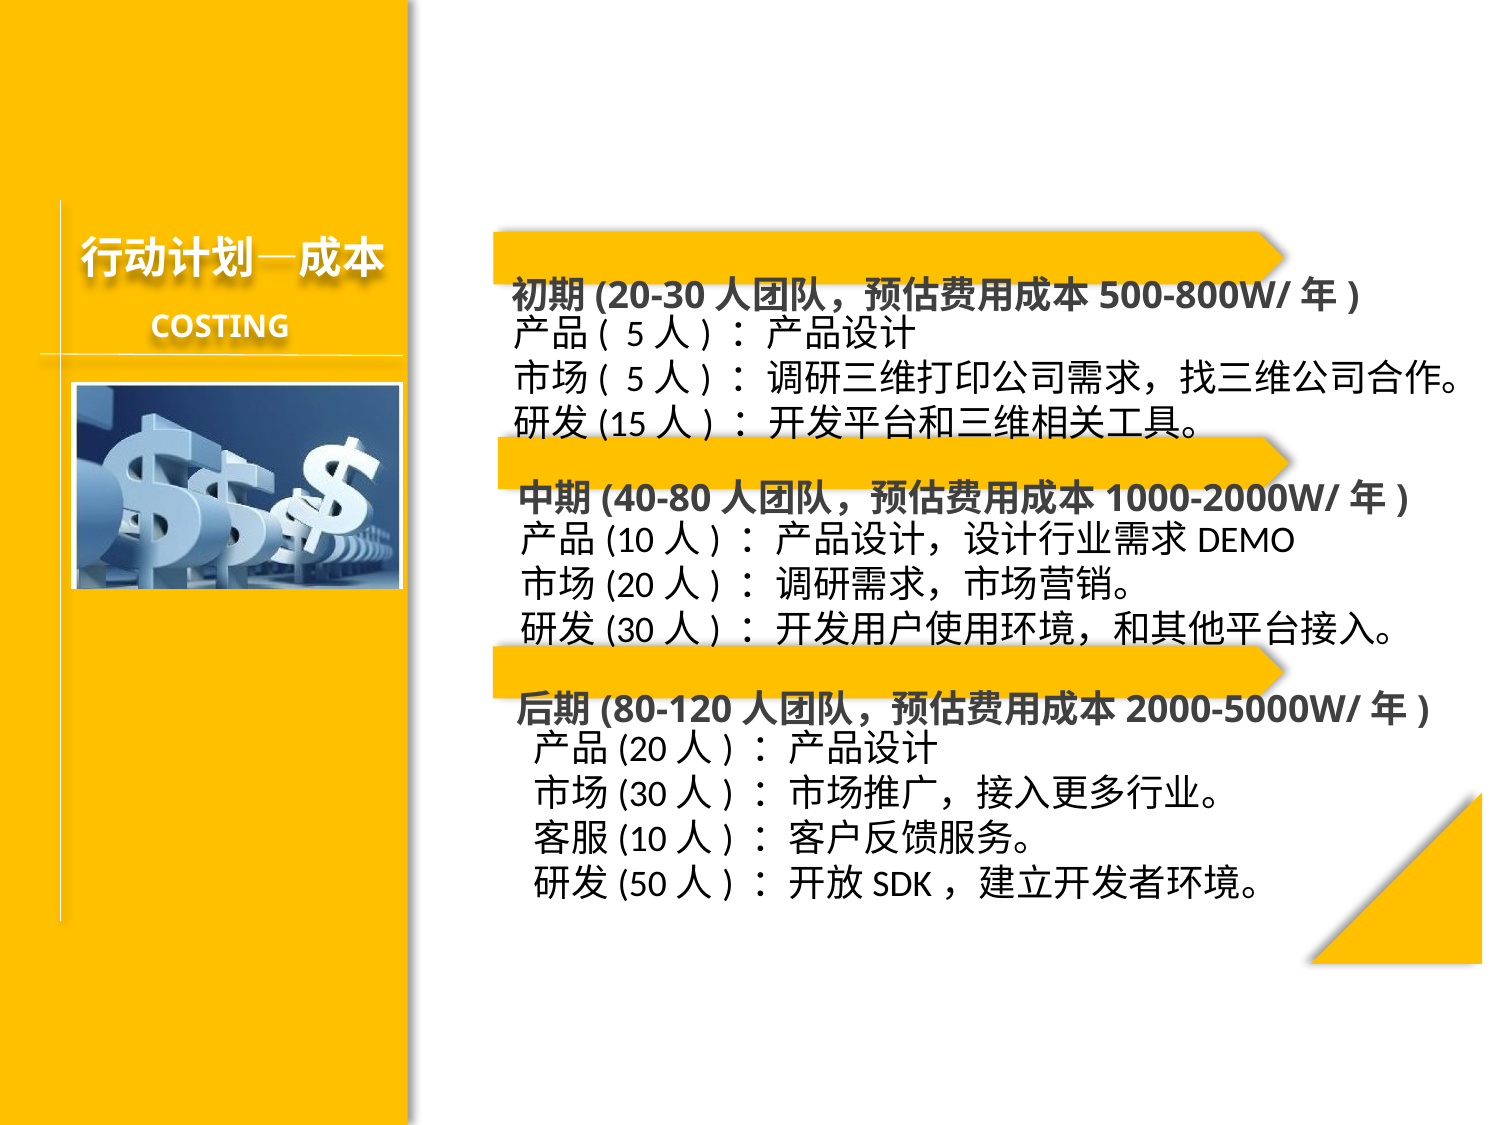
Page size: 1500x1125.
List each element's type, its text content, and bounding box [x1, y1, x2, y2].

picture [71, 382, 403, 589]
text_box COSTING [135, 299, 306, 352]
text_box [492, 230, 496, 286]
text_box 行动计划—成本 [68, 222, 402, 290]
text_box [0, 0, 409, 1125]
text_box 后期(80-120人团队，预估费用成本2000-5000W/年) [501, 624, 1455, 738]
text_box [1308, 789, 1484, 965]
text_box 初期(20-30人团队，预估费用成本500-800W/年) [496, 209, 1385, 301]
text_box 产品(10人) ：产品设计，设计行业需求DEMO 市场(20人) ：调研需求，市场营销。 研发(30人) ：开发用户使用环境，和其他平台接入。 [431, 507, 1429, 658]
text_box 中期(40-80人团队，预估费用成本1000-2000W/年) [502, 452, 1434, 527]
text_box 产品(20人) ：产品设计 市场(30人) ：市场推广，接入更多行业。 客服(10人) ：客户反馈服务。 研发(50人) ：开放SDK，建立开发者环境。 [443, 716, 1347, 956]
text_box [497, 452, 502, 491]
text_box [491, 658, 501, 700]
text_box 产品( 5人) ：产品设计 市场( 5人) ：调研三维打印公司需求，找三维公司合作。 研发(15人) ：开发平台和三维相关工具。 [423, 301, 1494, 452]
